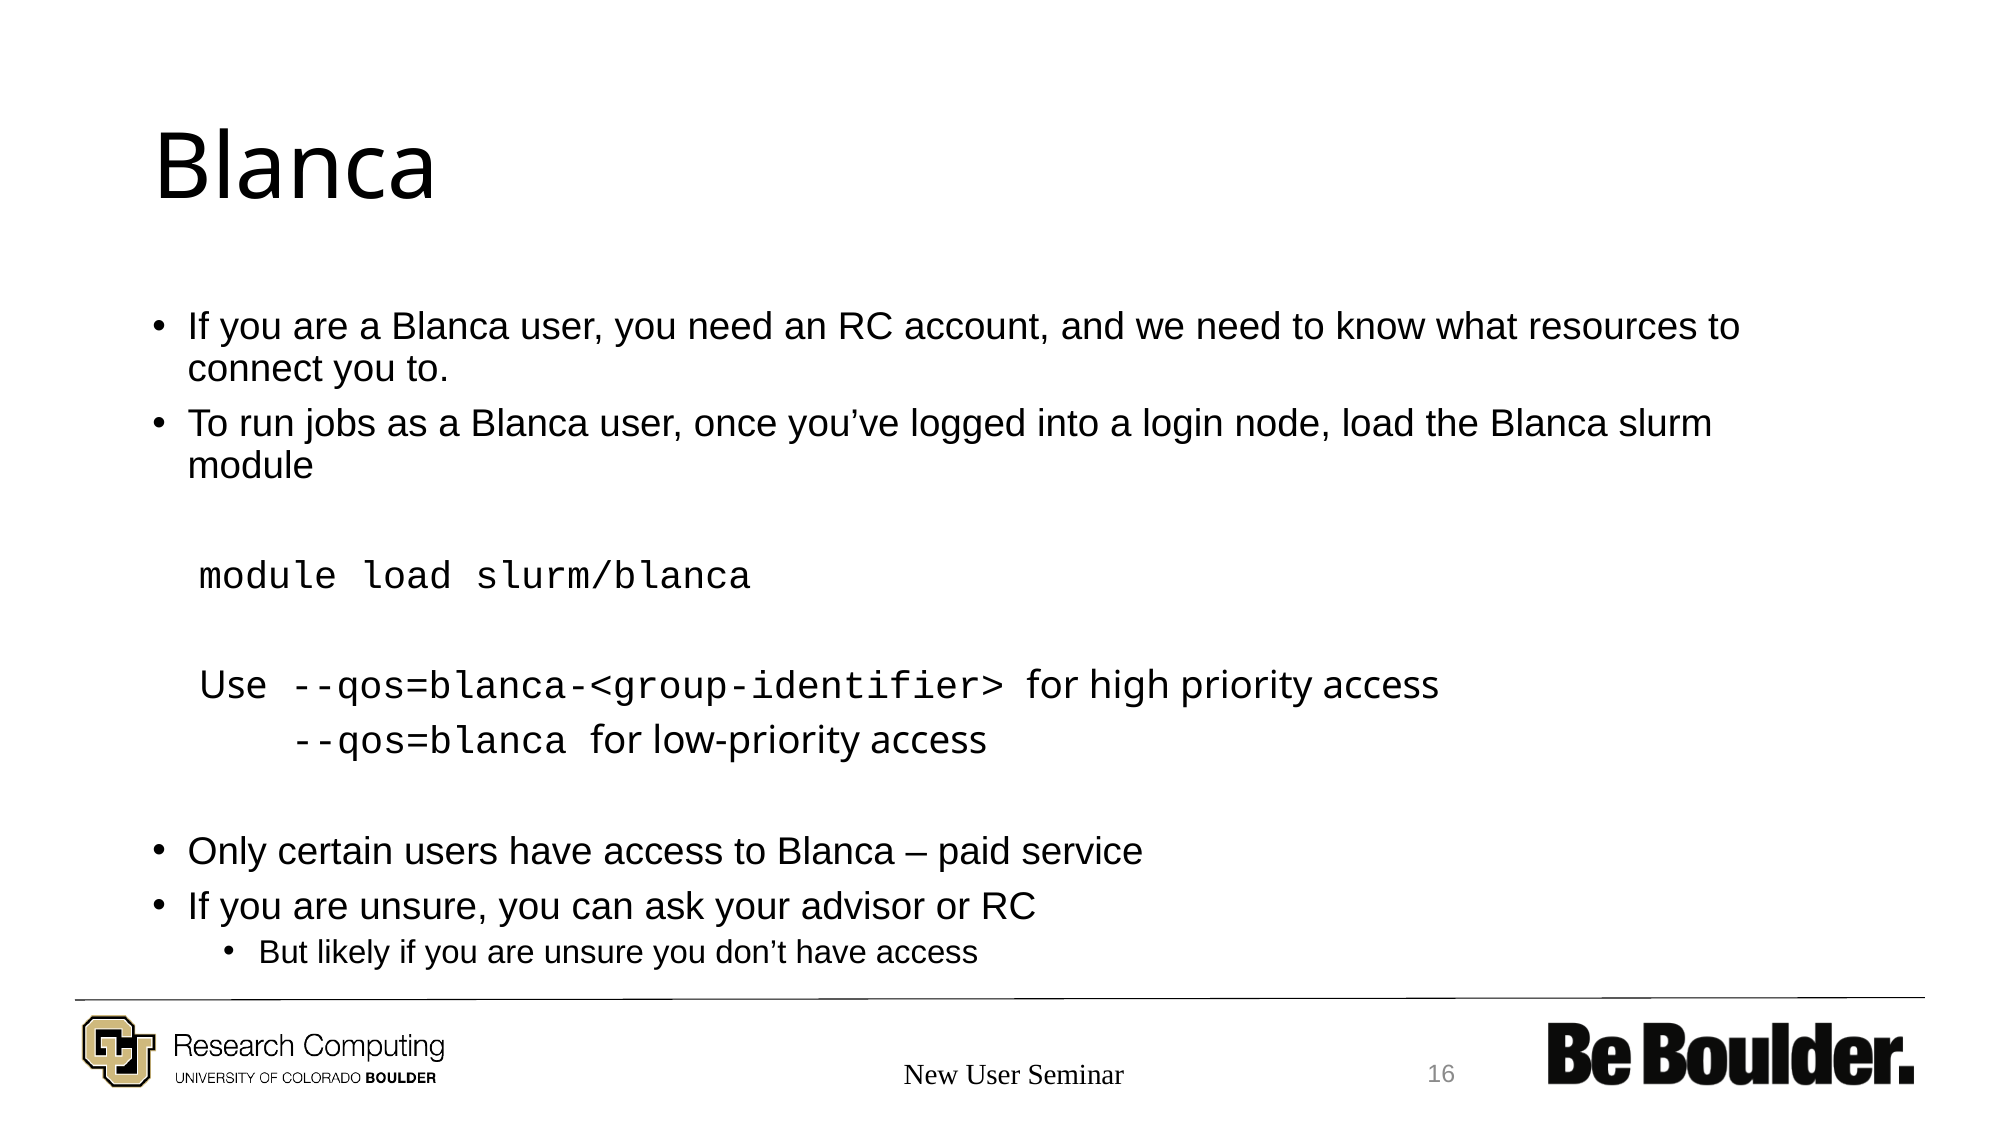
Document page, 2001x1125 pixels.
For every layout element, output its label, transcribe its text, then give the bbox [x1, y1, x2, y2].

list If you are a Blanca user, you need an RC account, and we need to know what resources to connect you to. To run jobs as a Blanca user, once you’ve logged into a login node, load the Blanca slurm module module load slurm/blanca Use --qos=blanca-<group-identifier> for high priority access --qos=blanca for low-priority access Only certain users have access to Blanca – paid service If you are unsure, you can ask your advisor or RC But likely if you are unsure you don’t have access [137, 299, 1863, 983]
title Blanca [137, 59, 1863, 278]
slide_number 16 [1412, 1042, 1525, 1103]
footer New User Seminar [676, 1042, 1352, 1103]
picture [81, 1015, 444, 1088]
picture [1524, 1015, 1938, 1088]
